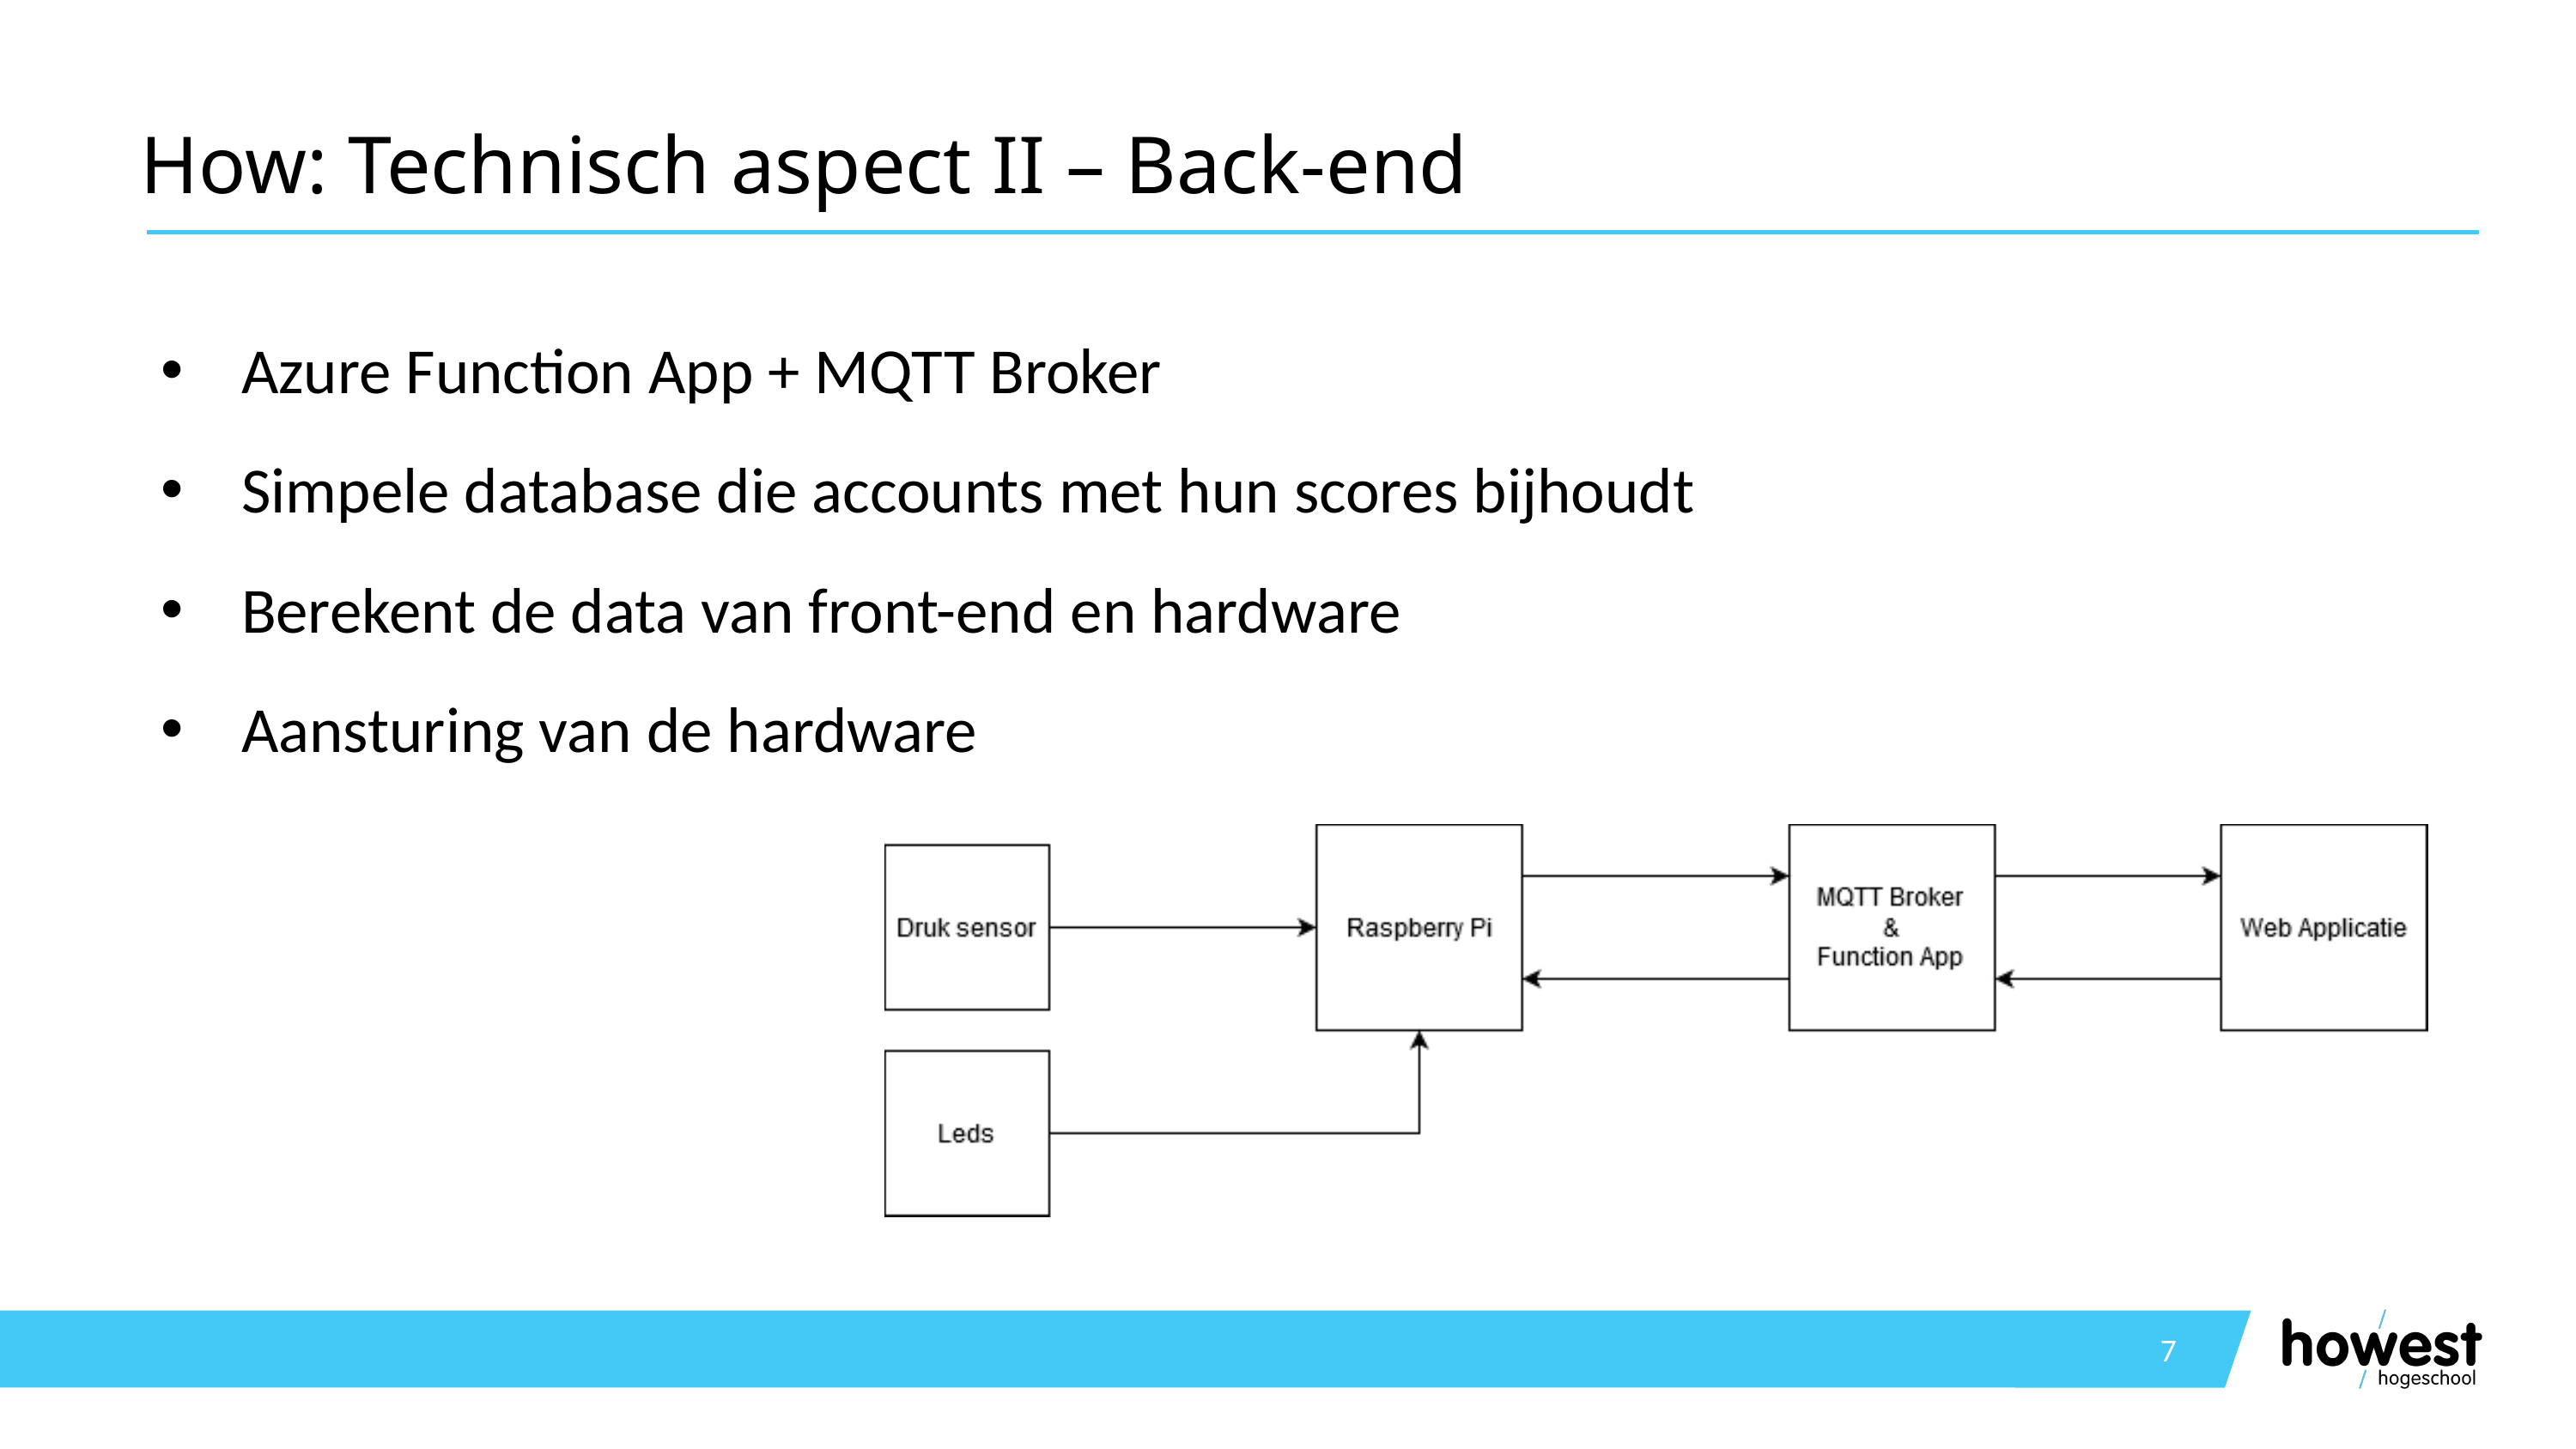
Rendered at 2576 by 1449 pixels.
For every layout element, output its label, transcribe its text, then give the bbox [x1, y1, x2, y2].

picture [884, 823, 2428, 1217]
title How: Technisch aspect II – Back-end [140, 124, 2476, 215]
list Azure Function App + MQTT Broker Simpele database die accounts met hun scores bijhoudt Berekent de data van front-end en hardware Aansturing van de hardware [148, 331, 2483, 1191]
slide_number 7 [2048, 1310, 2190, 1388]
picture [2251, 1288, 2512, 1421]
